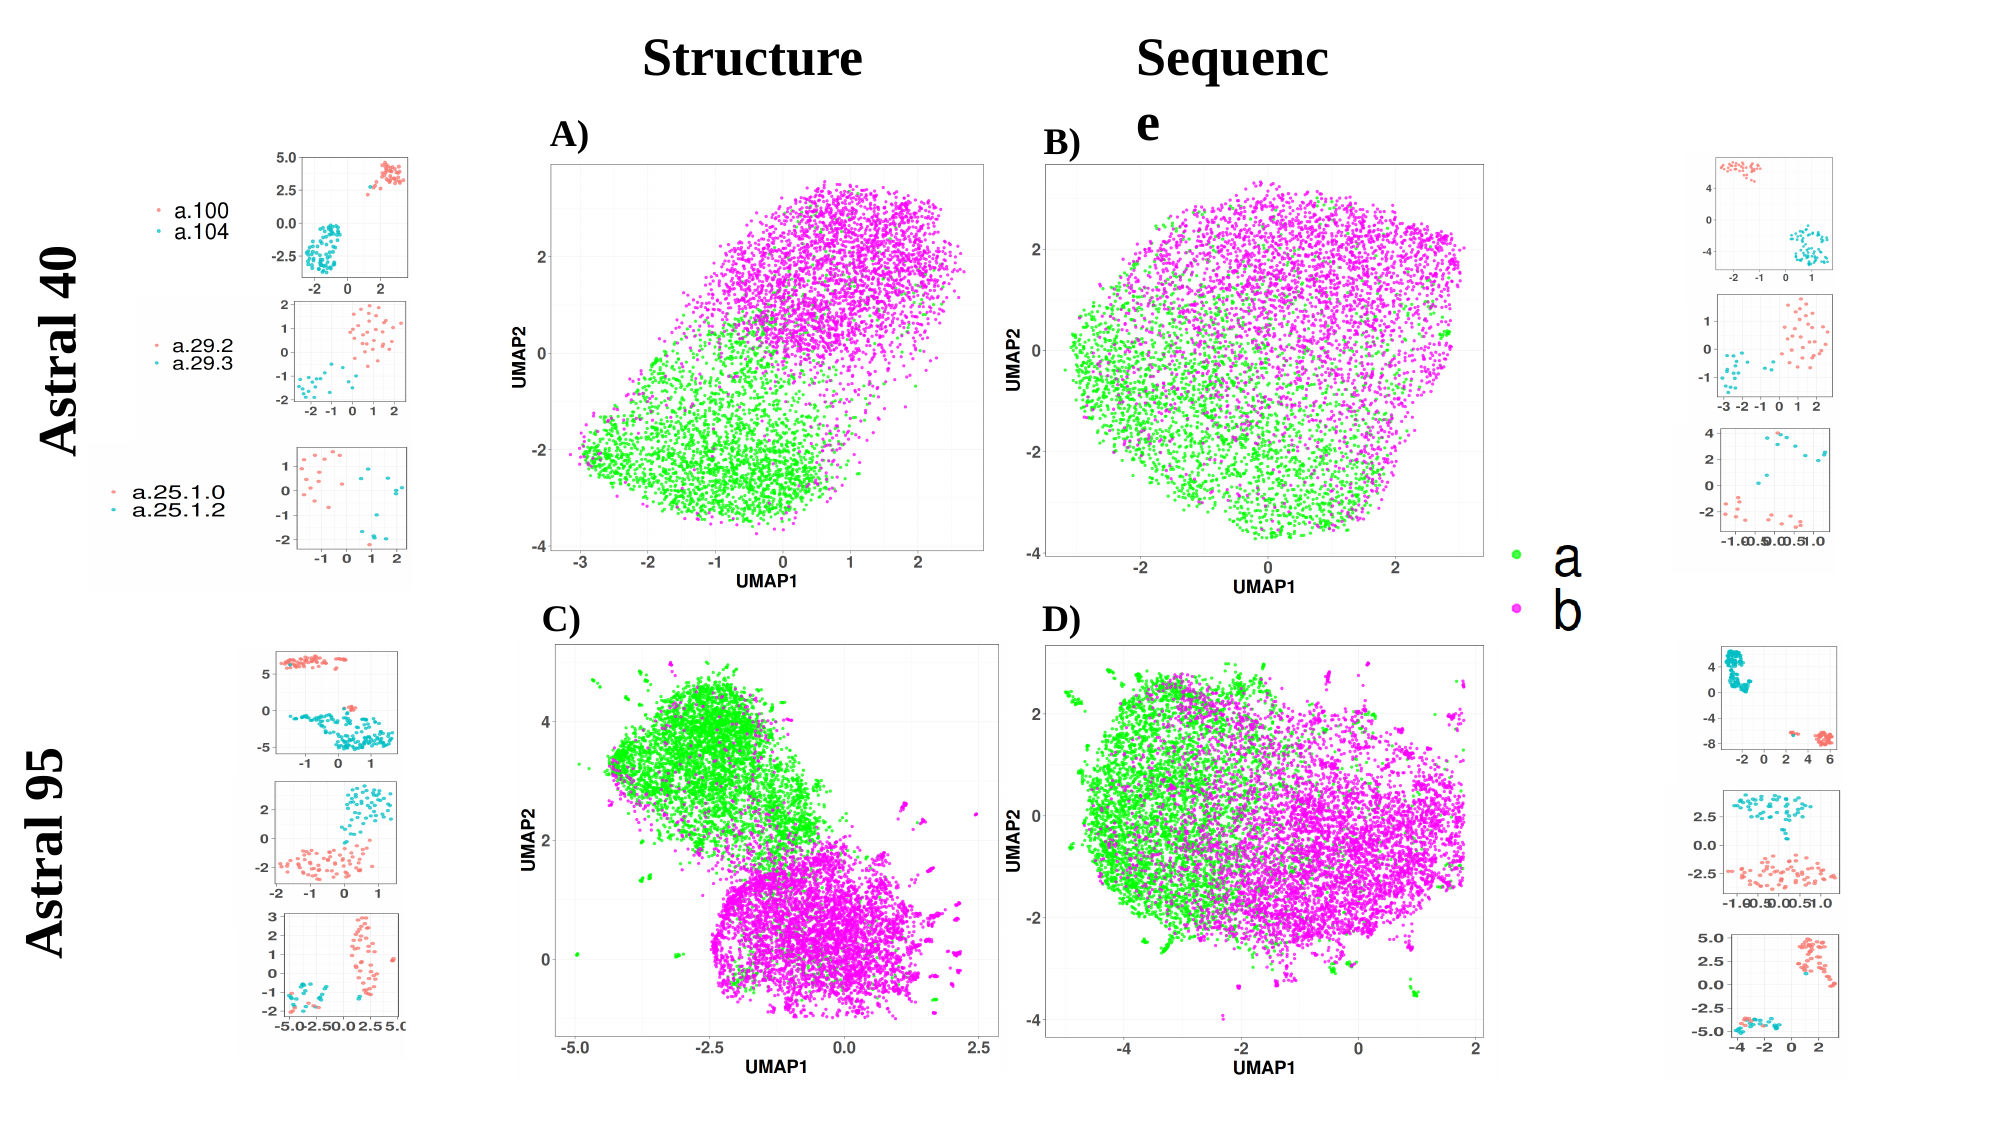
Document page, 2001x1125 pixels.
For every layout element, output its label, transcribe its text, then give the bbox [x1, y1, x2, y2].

text_box Astral 40 [14, 226, 89, 473]
text_box D) [1027, 611, 1107, 638]
text_box Astral 95 [0, 728, 75, 975]
picture [507, 159, 1612, 1084]
picture [88, 151, 414, 591]
text_box C) [526, 605, 607, 637]
picture [231, 645, 406, 1059]
text_box Structure [627, 13, 933, 89]
picture [1664, 641, 1848, 1080]
picture [1670, 153, 1839, 574]
text_box Sequence [1121, 13, 1369, 89]
text_box A) [535, 101, 615, 157]
text_box B) [1028, 109, 1108, 157]
